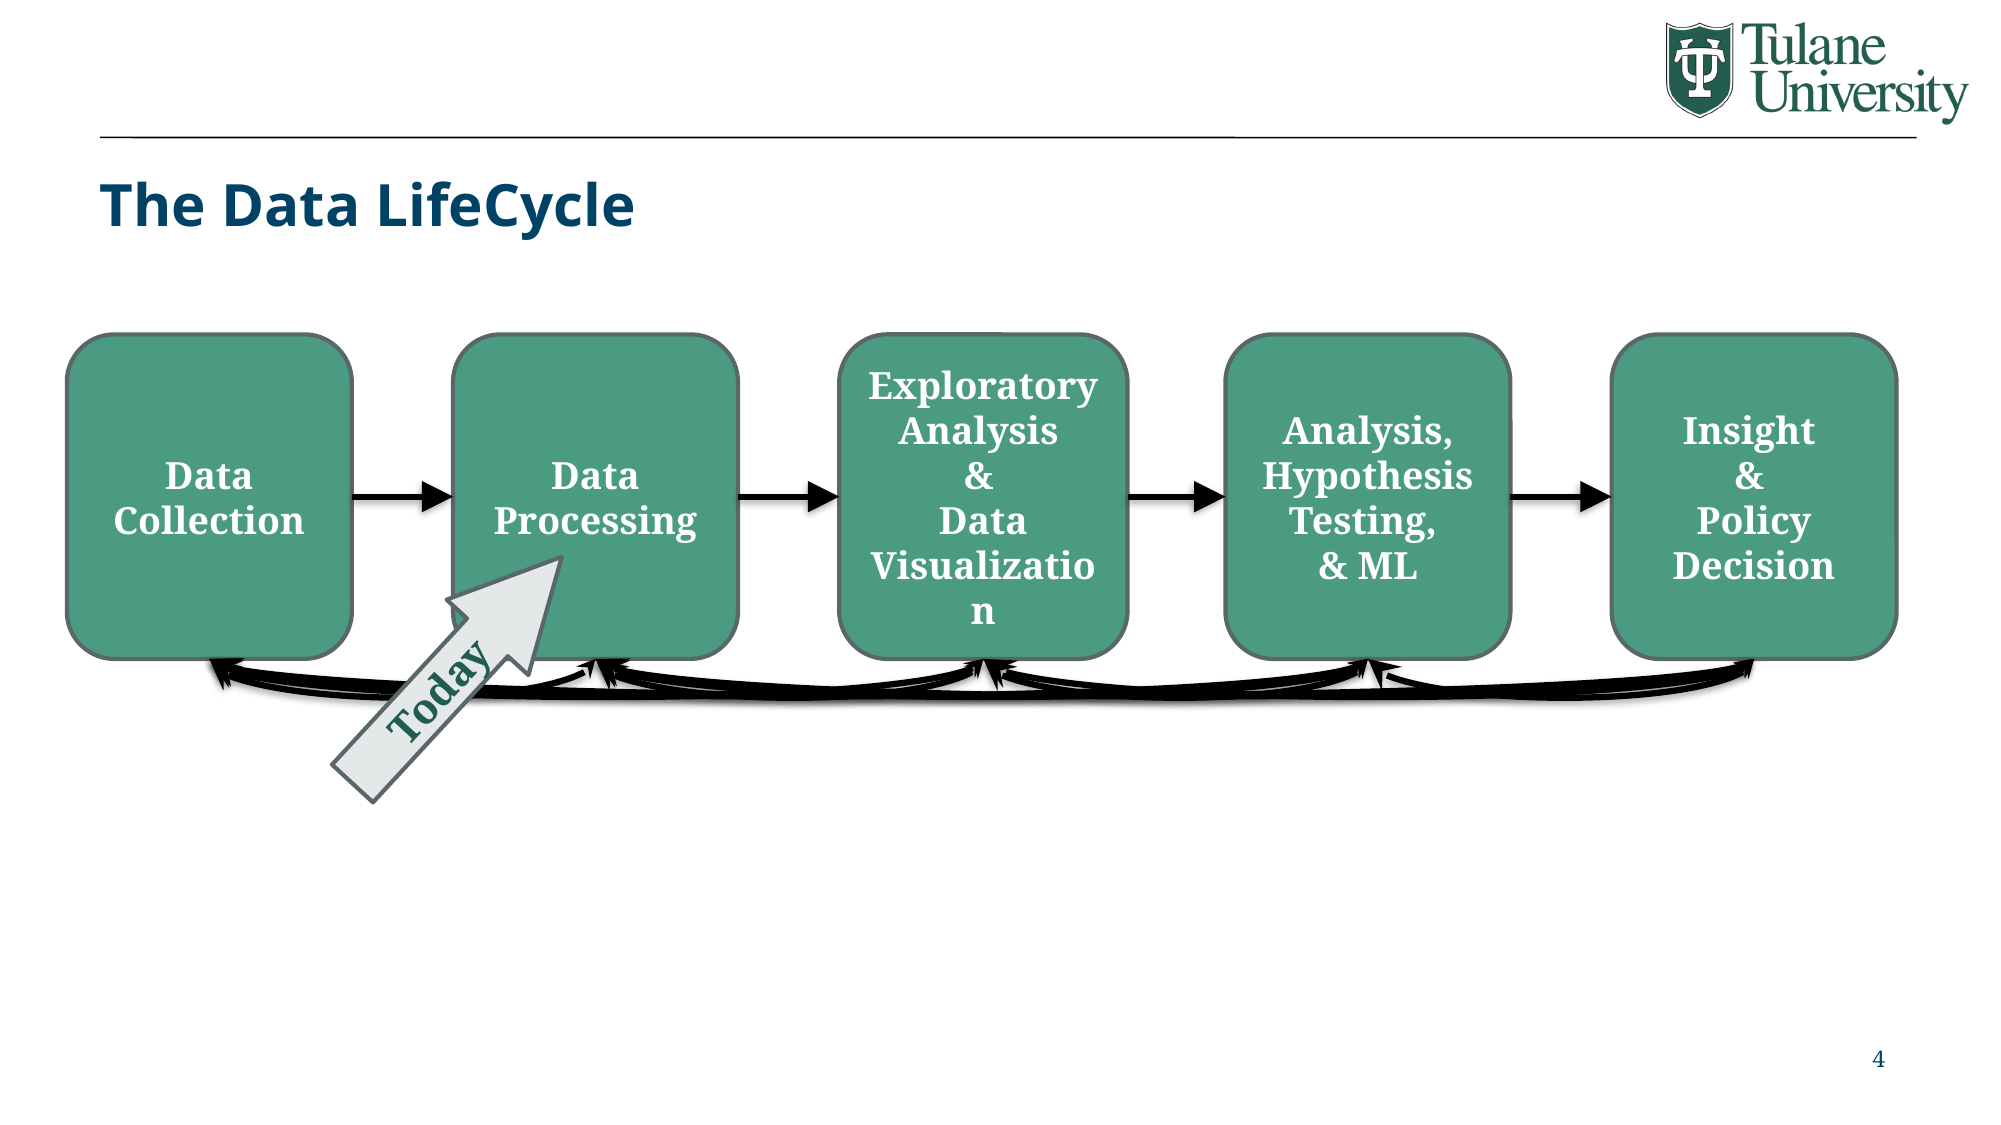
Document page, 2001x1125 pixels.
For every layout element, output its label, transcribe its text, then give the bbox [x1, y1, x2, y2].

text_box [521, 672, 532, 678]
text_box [66, 334, 1897, 661]
picture [1666, 22, 1969, 136]
text_box Today [329, 672, 497, 805]
slide_number 4 [1433, 1036, 1901, 1075]
title The Data LifeCycle [99, 167, 1901, 238]
